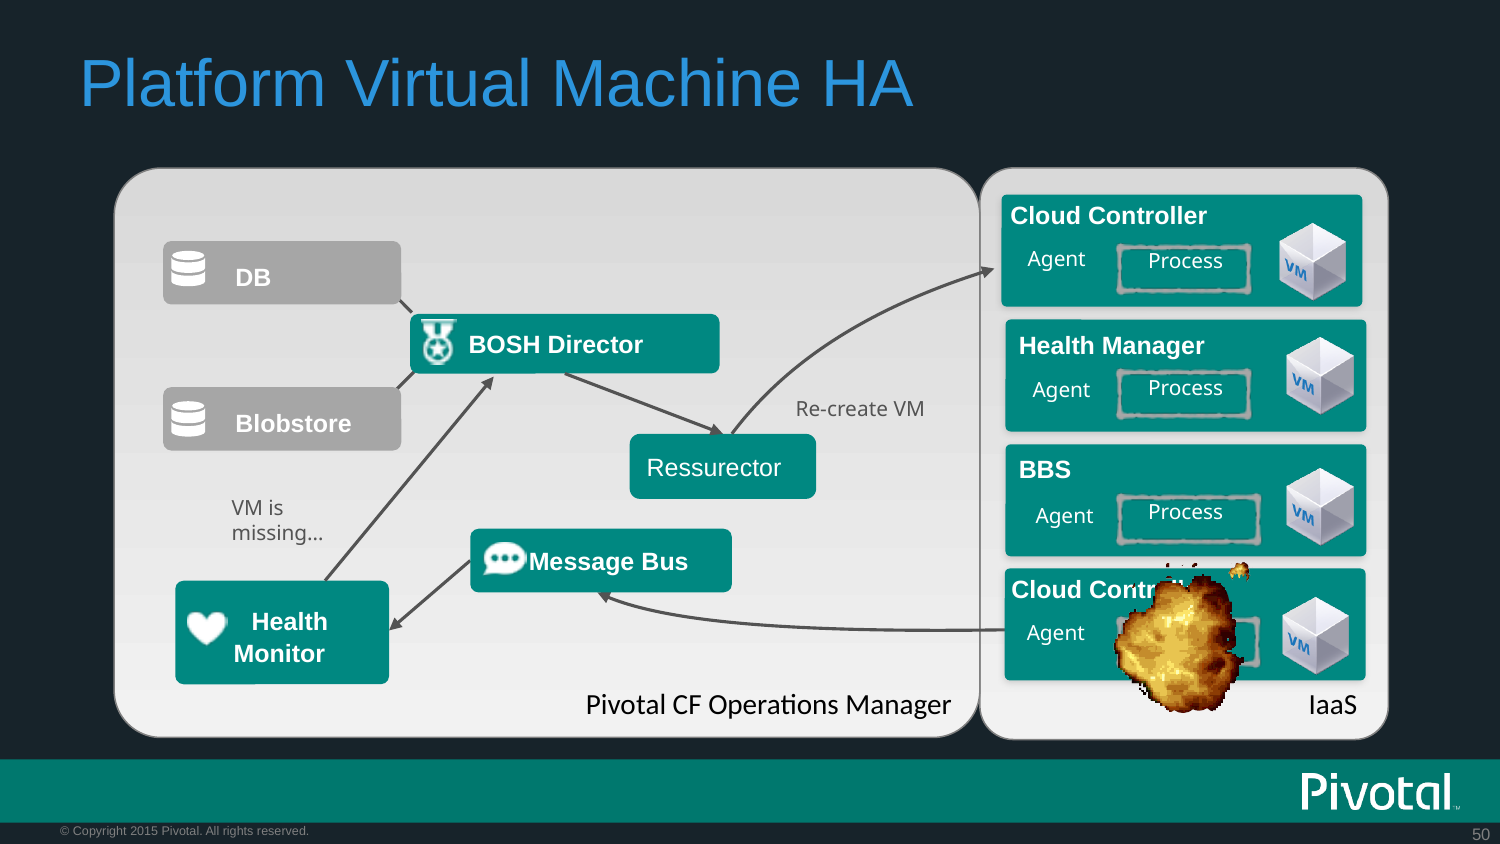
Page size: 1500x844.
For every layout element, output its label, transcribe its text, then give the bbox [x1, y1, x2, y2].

picture [1115, 367, 1255, 424]
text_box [113, 167, 981, 740]
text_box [980, 568, 1093, 681]
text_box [564, 373, 724, 435]
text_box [1098, 555, 1264, 715]
picture [482, 542, 527, 579]
title Platform Virtual Machine HA [64, 31, 1444, 120]
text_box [1268, 568, 1366, 681]
picture [1286, 467, 1354, 546]
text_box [388, 560, 471, 631]
picture [1302, 773, 1460, 810]
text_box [981, 167, 1389, 740]
picture [421, 319, 458, 366]
picture [1115, 492, 1264, 550]
picture [1286, 336, 1354, 415]
picture [187, 609, 228, 648]
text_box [981, 194, 1363, 307]
